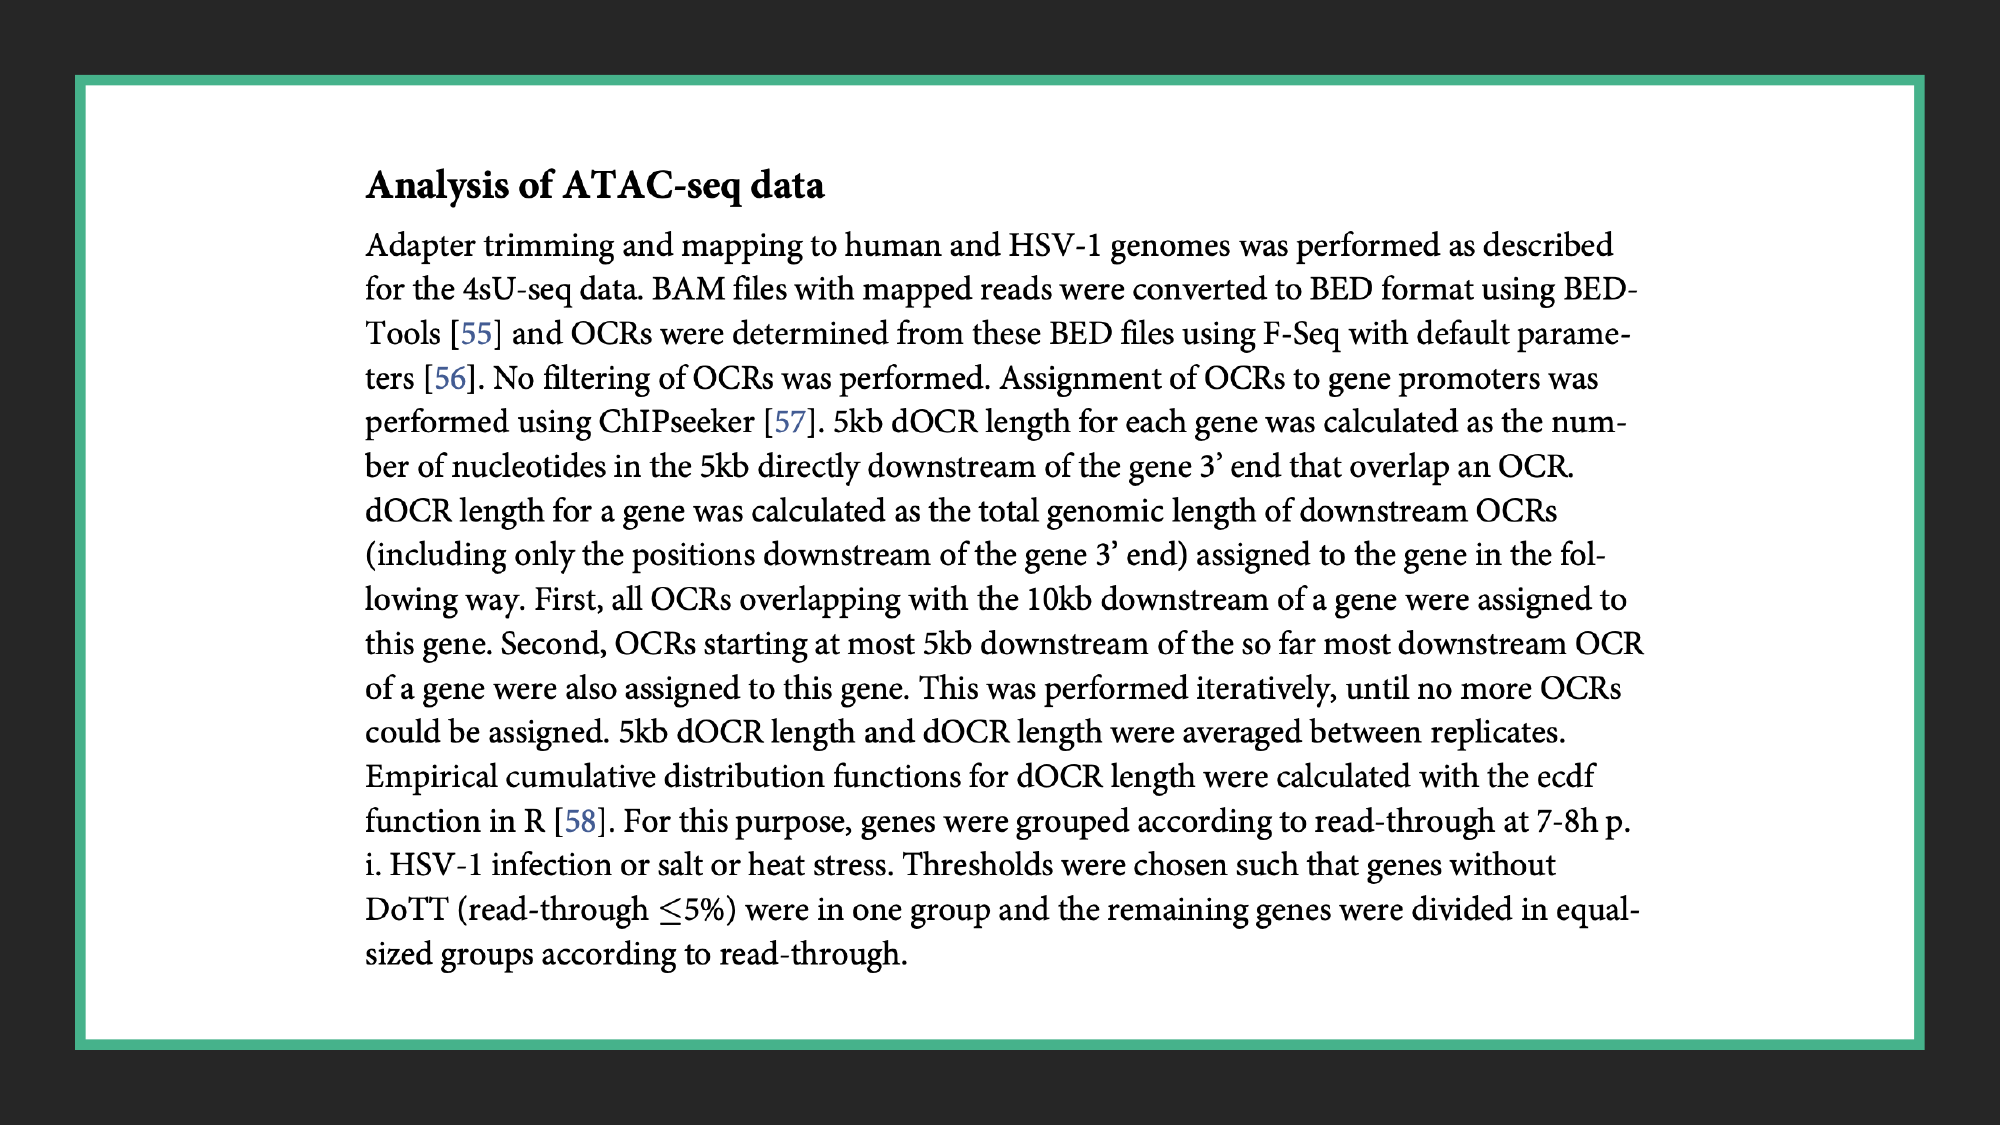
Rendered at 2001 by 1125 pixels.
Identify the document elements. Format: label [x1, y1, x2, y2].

text_box [0, 0, 2000, 1125]
text_box [74, 74, 1926, 1051]
text_box [84, 84, 1916, 1041]
picture [351, 148, 1655, 976]
